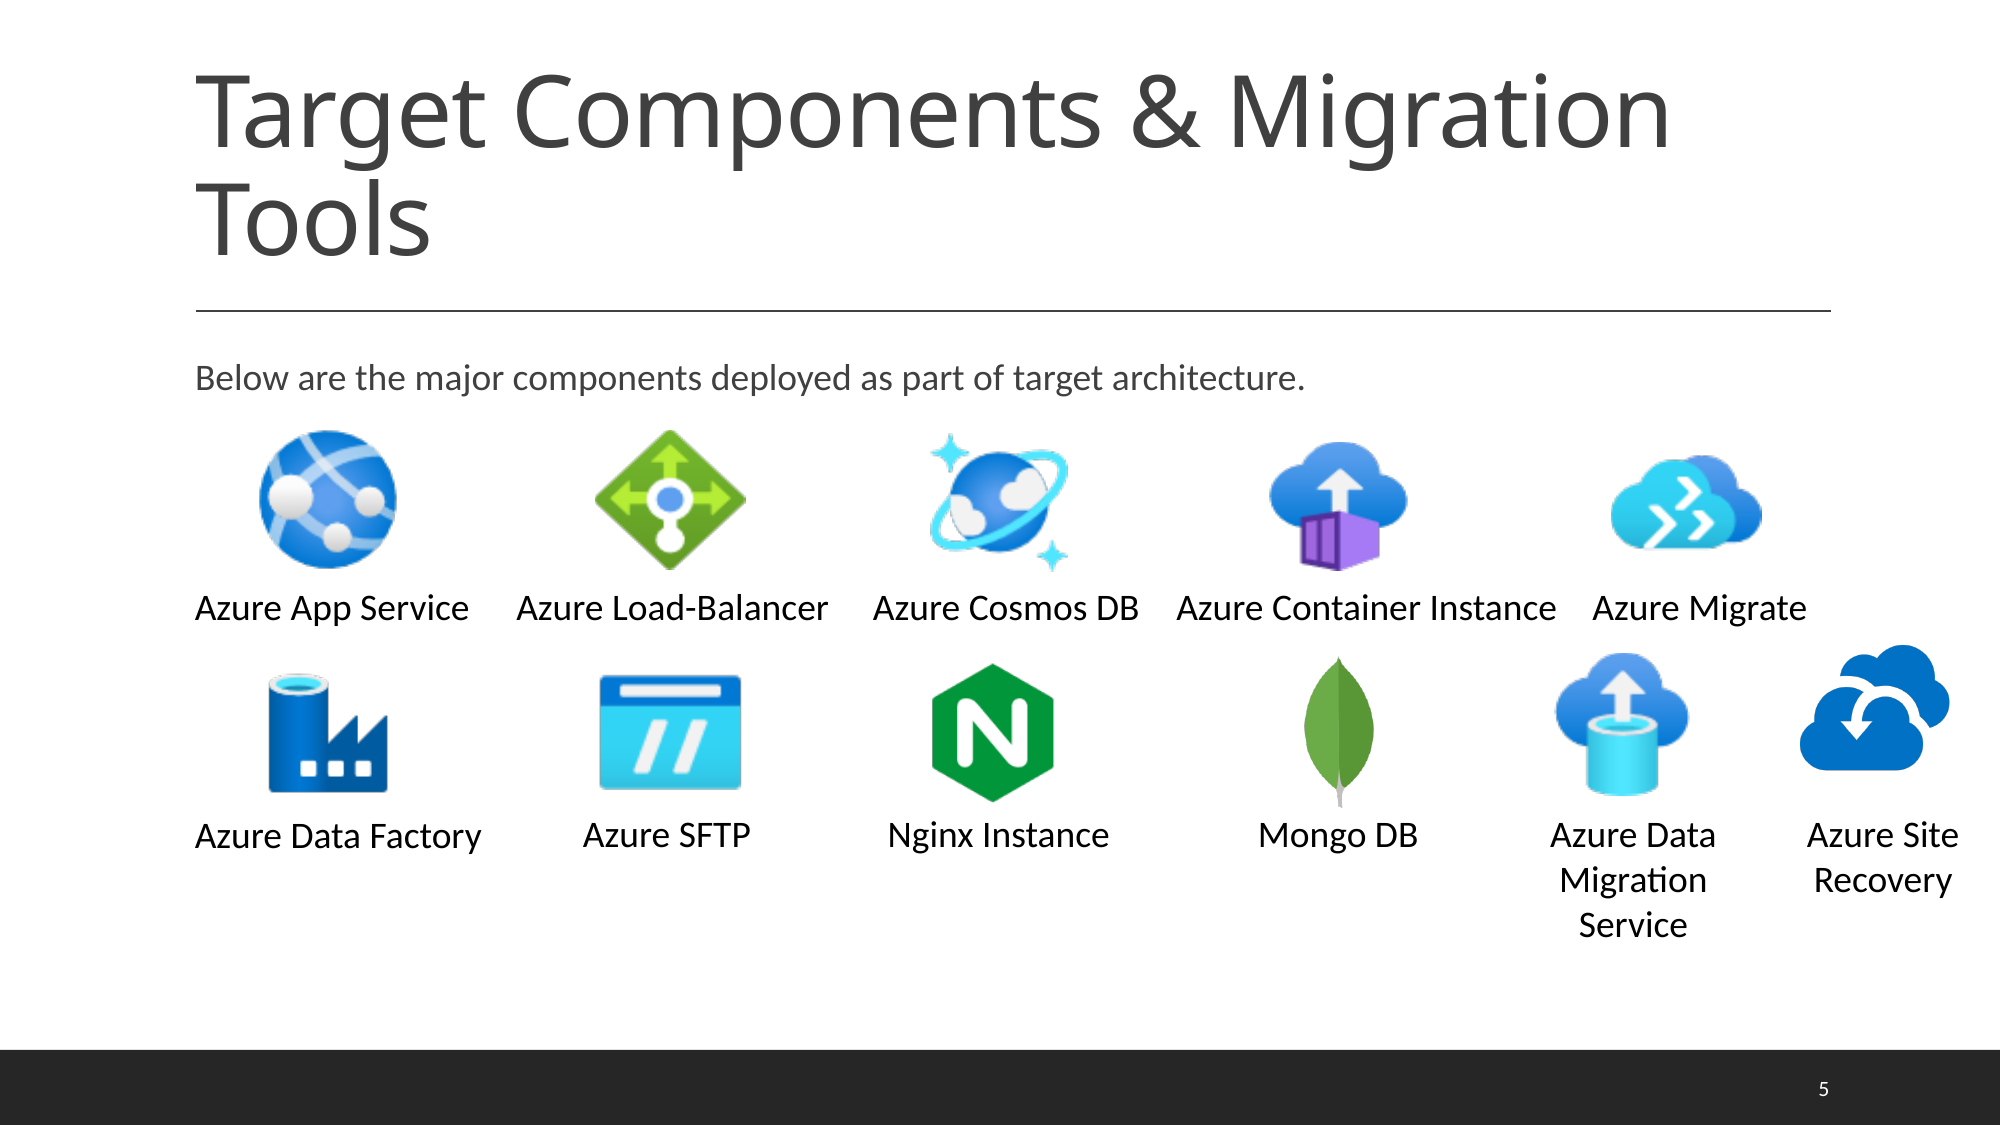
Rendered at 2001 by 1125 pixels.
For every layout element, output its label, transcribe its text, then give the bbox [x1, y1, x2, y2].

slide_number 5 [1803, 1057, 1932, 1118]
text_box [179, 427, 1991, 955]
title Target Components & Migration Tools [180, 47, 1830, 285]
list Below are the major components deployed as part of target architecture. [180, 345, 1830, 409]
